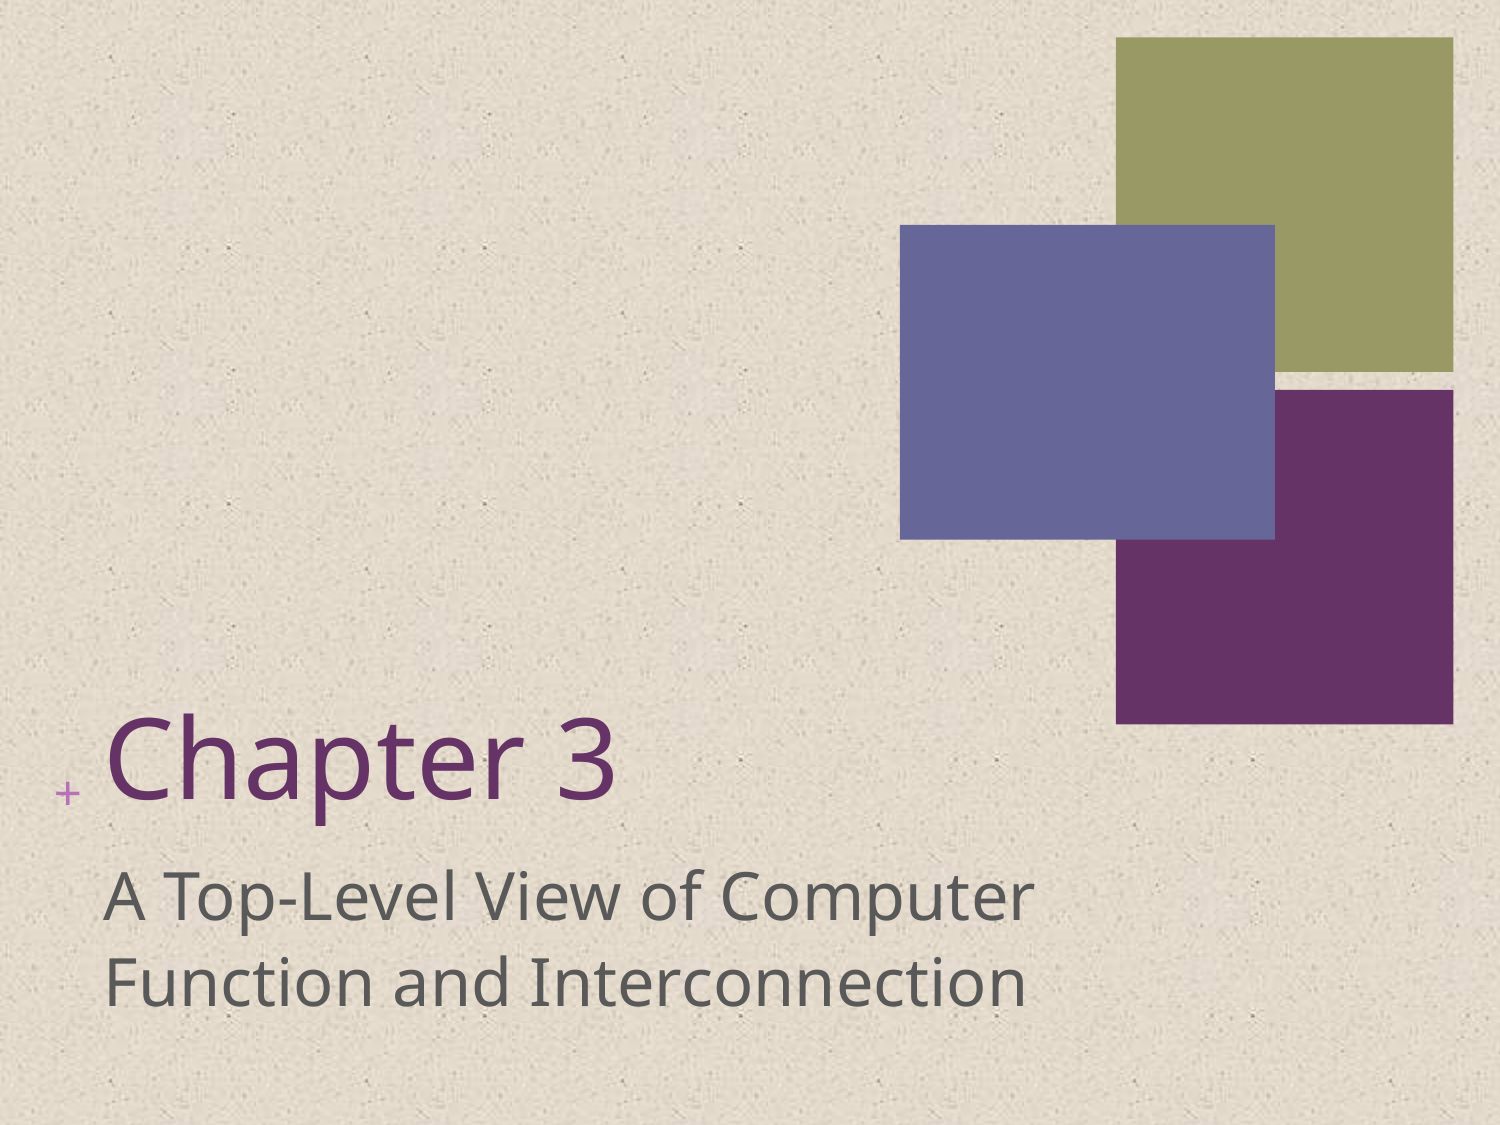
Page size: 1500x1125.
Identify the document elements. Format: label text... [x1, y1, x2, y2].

picture [0, 0, 1500, 1125]
text_box [899, 224, 1275, 540]
title Chapter 3 [88, 692, 1105, 830]
list A Top-Level View of Computer Function and Interconnection [88, 846, 1418, 1042]
